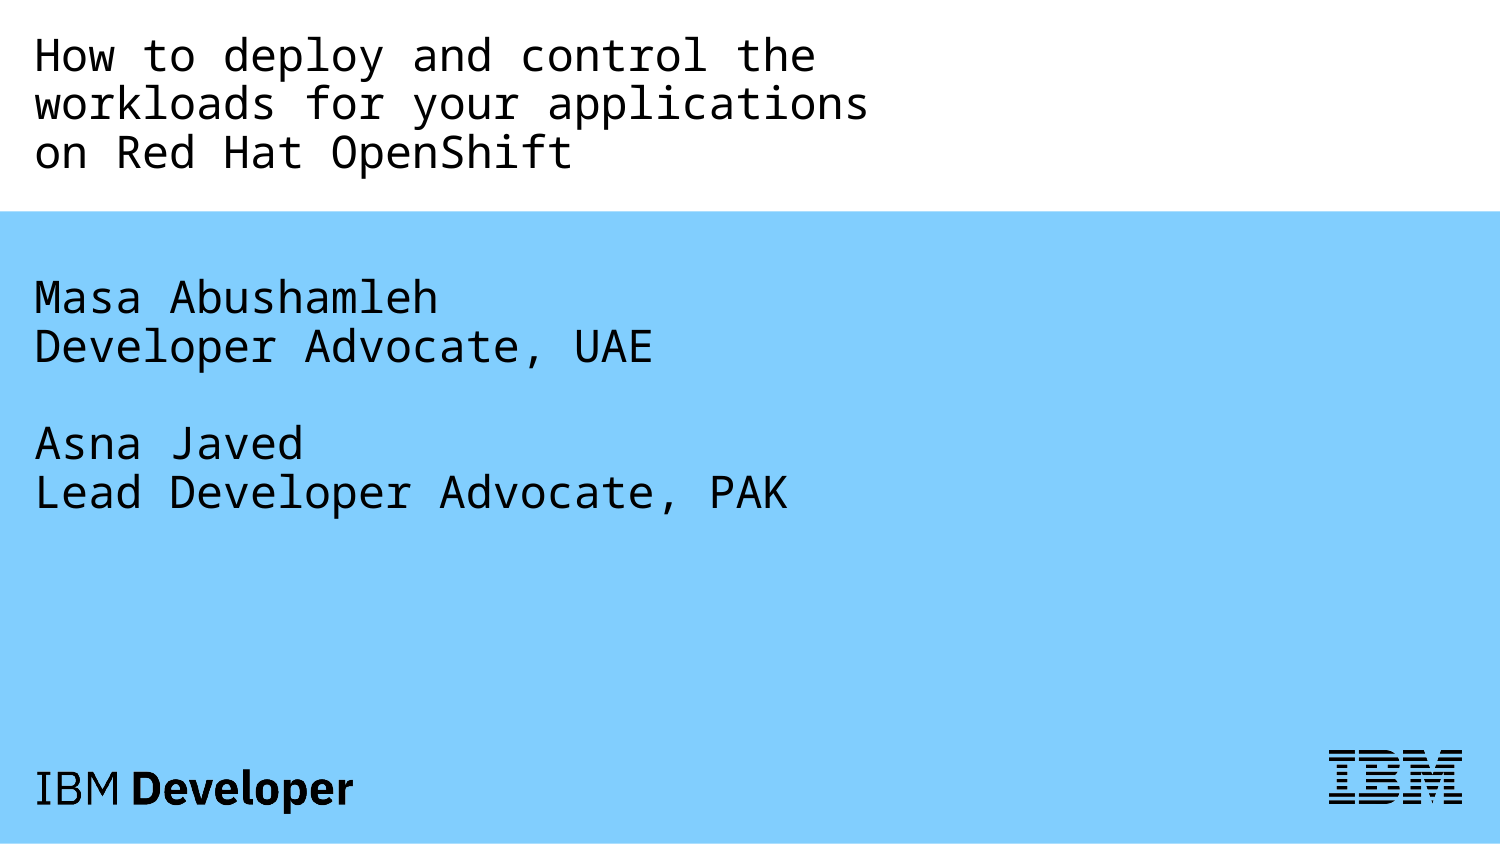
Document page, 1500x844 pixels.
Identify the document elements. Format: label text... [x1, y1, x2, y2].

picture [37, 769, 353, 814]
picture [1329, 750, 1462, 804]
title How to deploy and control the workloads for your applications on Red Hat OpenShift Masa Abushamleh Developer Advocate, UAE Asna Javed Lead Developer Advocate, PAK [34, 32, 928, 740]
